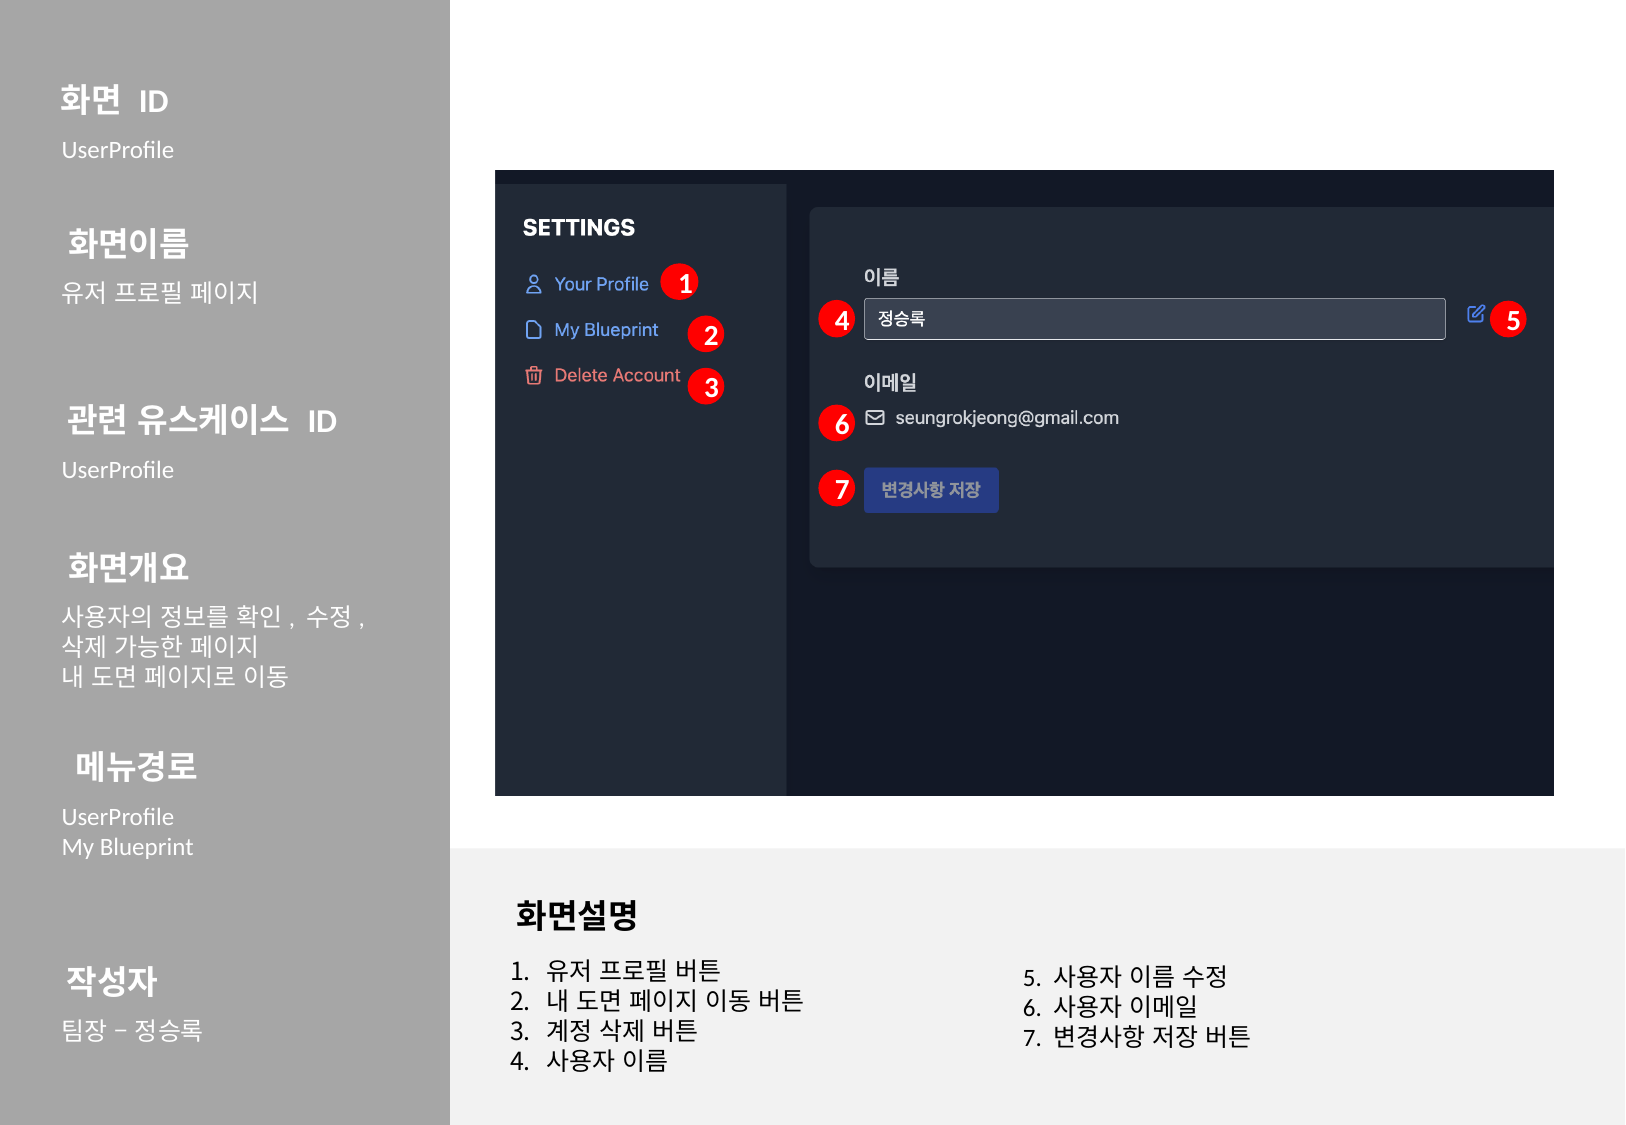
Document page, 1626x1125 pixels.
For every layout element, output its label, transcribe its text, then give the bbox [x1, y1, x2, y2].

text_box 5. 사용자 이름 수정 6. 사용자 이메일 7. 변경사항 저장 버튼 [1008, 953, 1430, 1059]
text_box [0, 0, 451, 1125]
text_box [46, 391, 404, 491]
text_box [46, 953, 404, 1054]
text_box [46, 71, 404, 171]
picture [495, 170, 1554, 796]
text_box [46, 738, 436, 899]
text_box 화면설명 [501, 887, 654, 943]
text_box 유저 프로필 버튼 내 도면 페이지 이동 버튼 계정 삭제 버튼 사용자 이름 [495, 948, 963, 1083]
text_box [46, 539, 404, 699]
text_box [46, 216, 404, 316]
text_box [451, 847, 1625, 1125]
